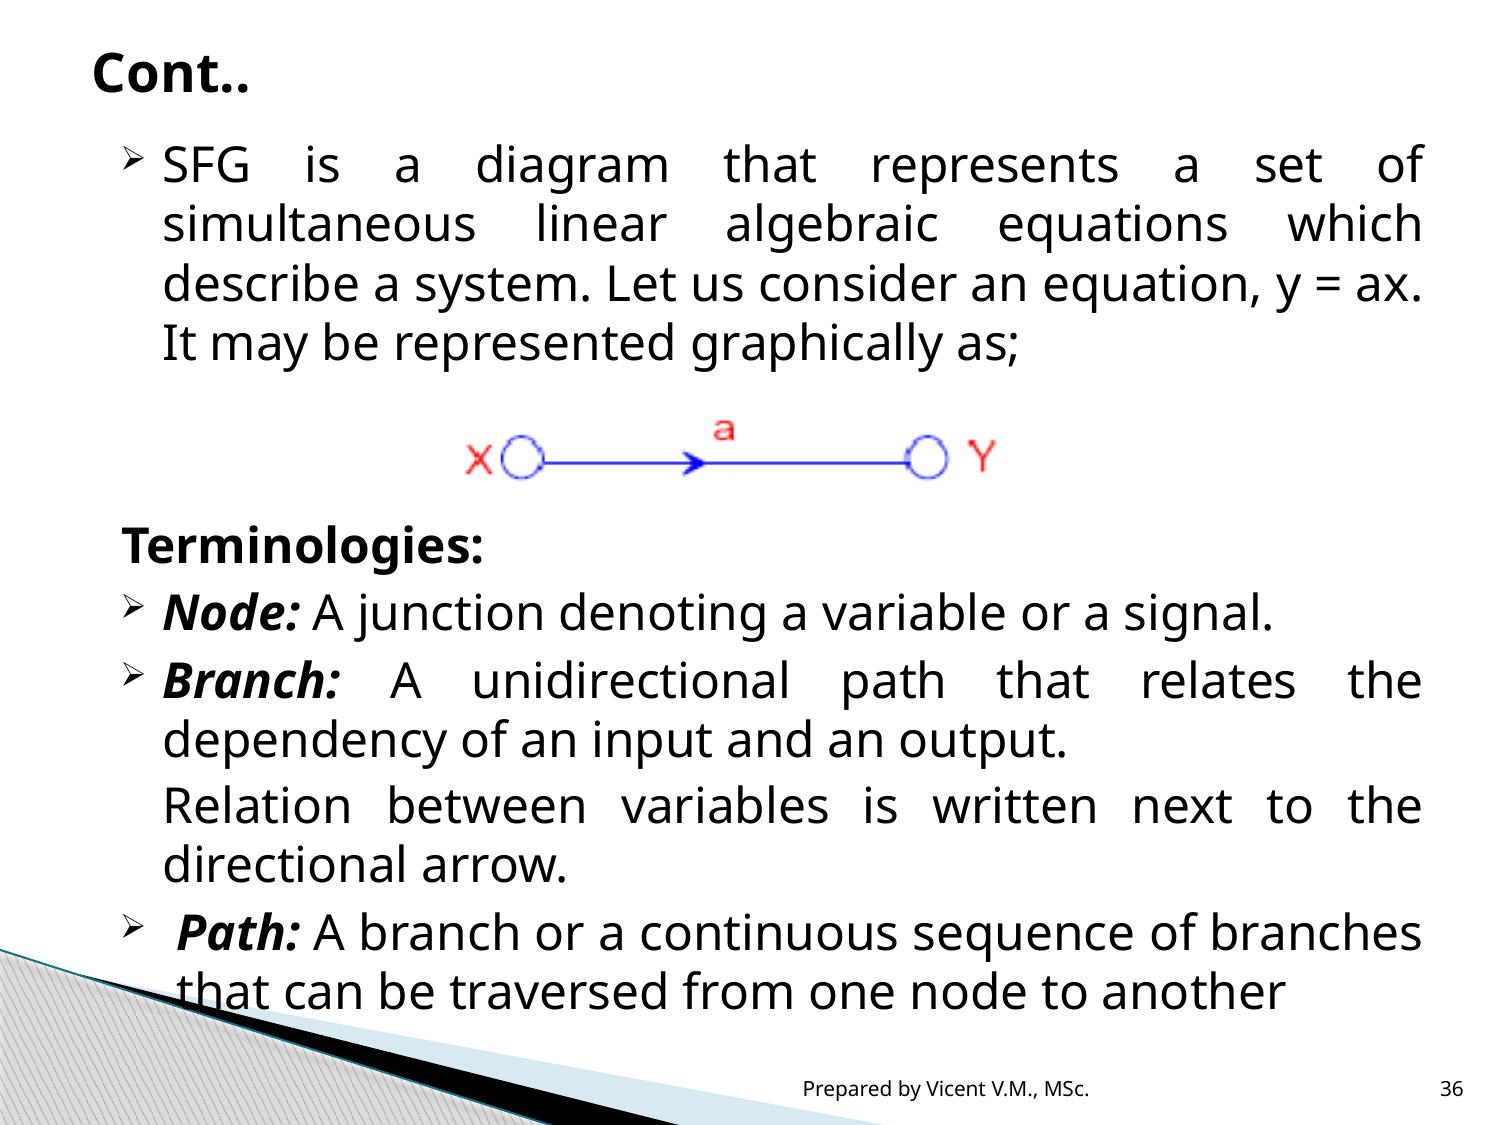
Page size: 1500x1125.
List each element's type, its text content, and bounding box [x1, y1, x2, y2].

title Cont.. [76, 30, 1427, 112]
footer Prepared by Vicent V.M., MSc. [718, 1051, 1105, 1112]
slide_number 36 [1418, 1051, 1479, 1112]
picture [434, 407, 1005, 501]
list SFG is a diagram that represents a set of simultaneous linear algebraic equations which describe a system. Let us consider an equation, y = ax. It may be represented graphically as; Terminologies: Node: A junction denoting a variable or a signal. Branch: A unidirectional path that relates the dependency of an input and an output. Relation between variables is written next to the directional arrow. Path: A branch or a continuous sequence of branches that can be traversed from one node to another [88, 125, 1439, 1059]
